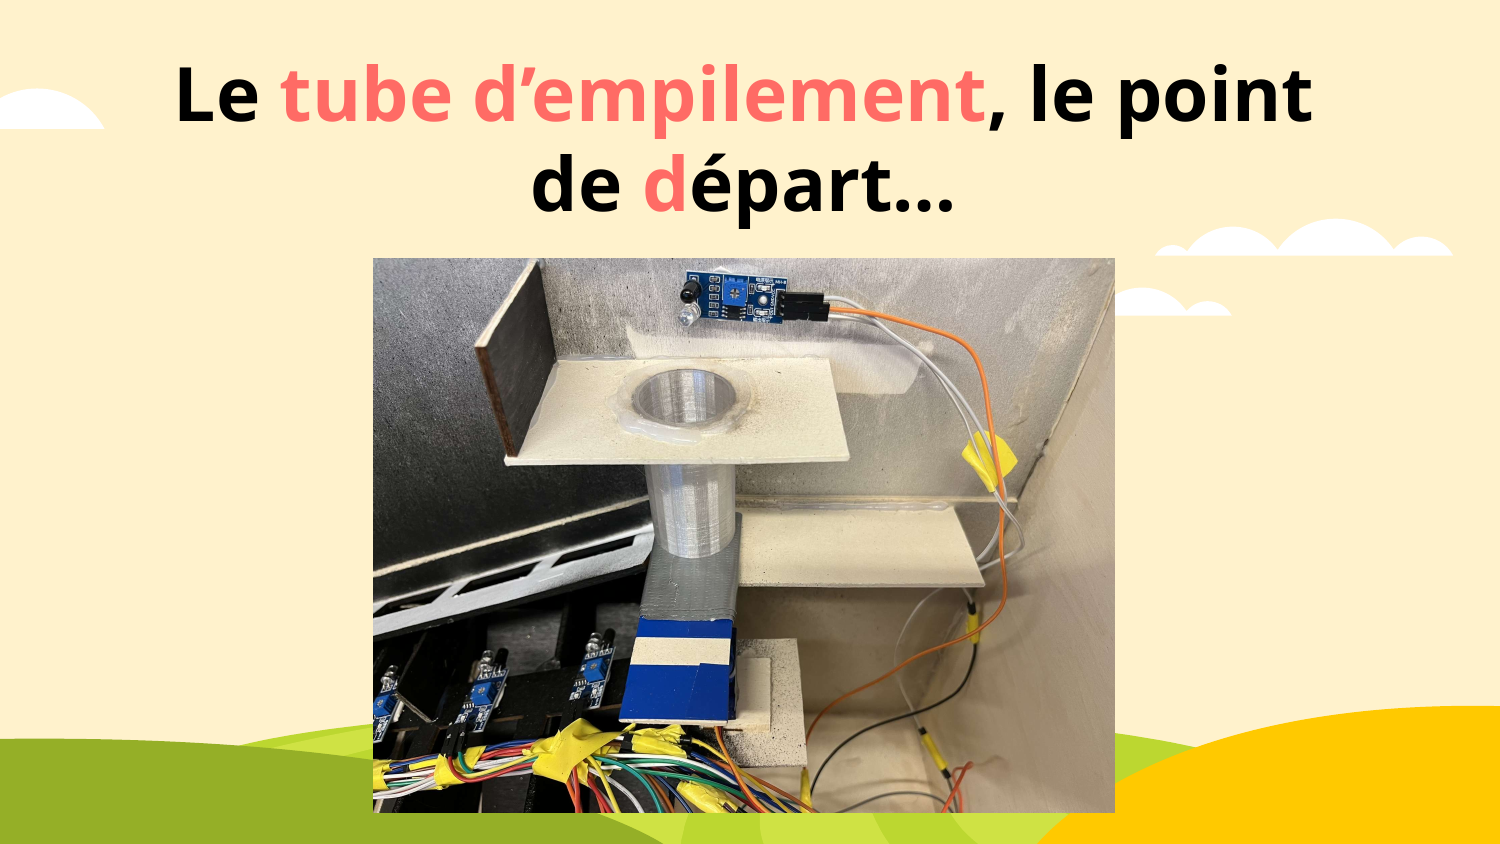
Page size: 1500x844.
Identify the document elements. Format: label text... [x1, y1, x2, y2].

title Le tube d’empilement, le point de départ… [111, 31, 1377, 240]
picture [373, 258, 1115, 813]
